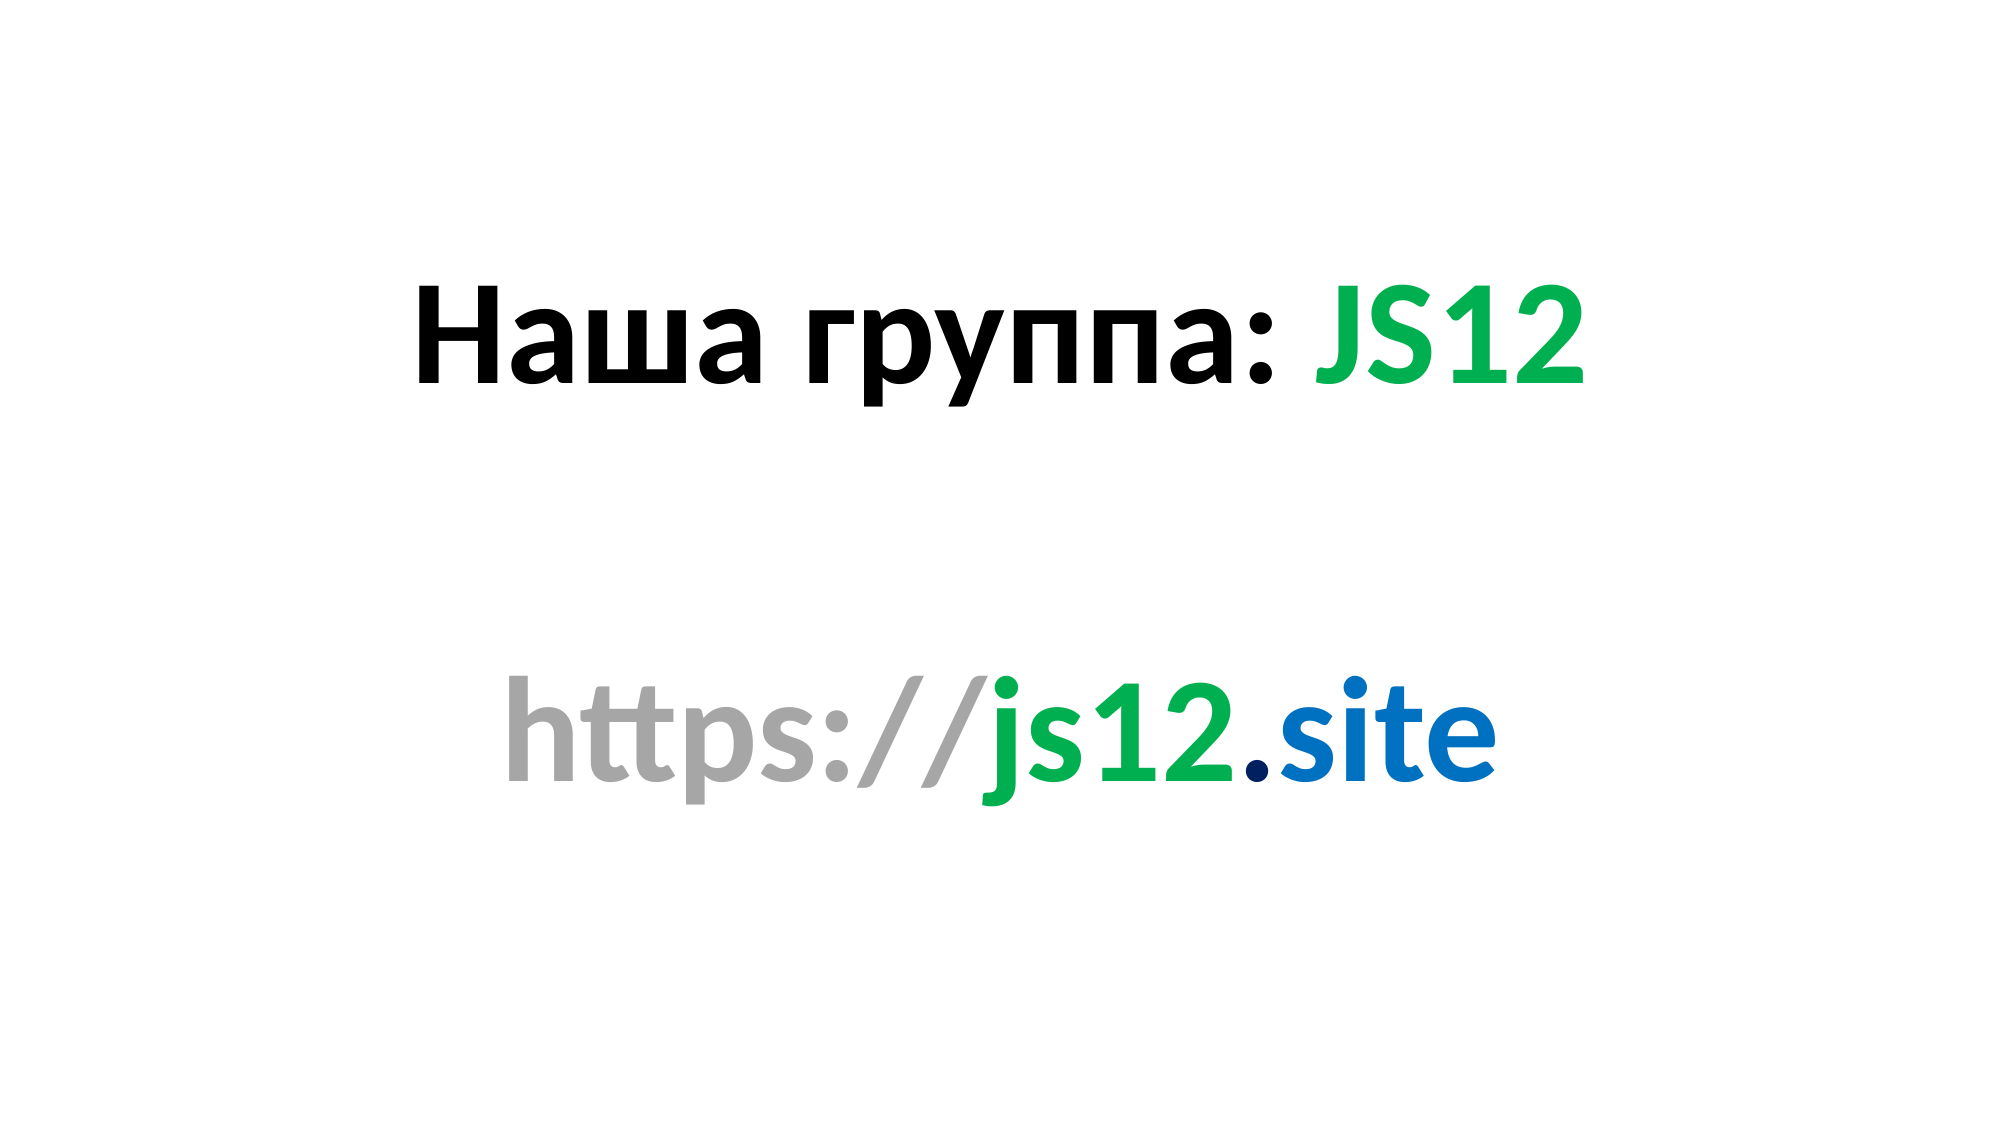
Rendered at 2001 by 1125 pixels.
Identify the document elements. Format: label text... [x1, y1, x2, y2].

text_box https://js12.site [0, 624, 2000, 820]
text_box Наша группа: JS12 [0, 226, 2000, 421]
